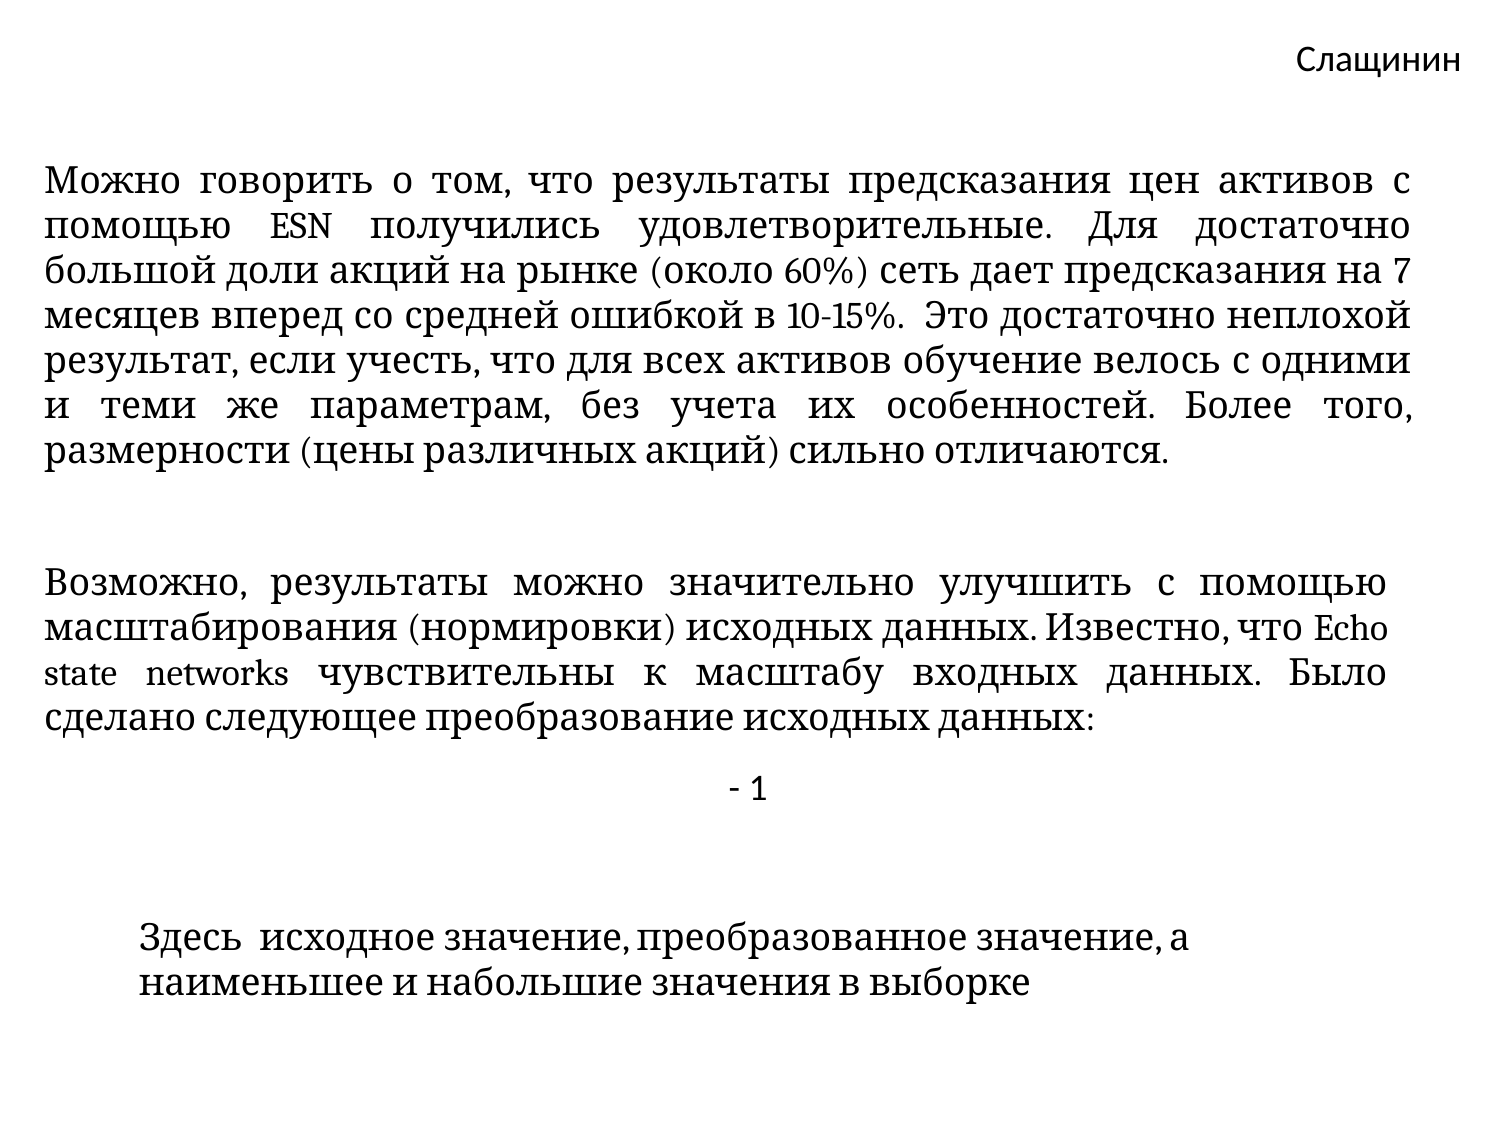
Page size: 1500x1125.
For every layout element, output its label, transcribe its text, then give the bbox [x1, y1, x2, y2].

text_box Возможно, результаты можно значительно улучшить с помощью масштабирования (нормировки) исходных данных. Известно, что Echo state networks чувствительны к масштабу входных данных. Было сделано следующее преобразование исходных данных: [29, 550, 1403, 746]
text_box Слащинин [1281, 26, 1477, 86]
text_box Можно говорить о том, что результаты предсказания цен активов с помощью ESN получились удовлетворительные. Для достаточно большой доли акций на рынке (около 60%) сеть дает предсказания на 7 месяцев вперед со средней ошибкой в 10-15%. Это достаточно неплохой результат, если учесть, что для всех активов обучение велось с одними и теми же параметрам, без учета их особенностей. Более того, размерности (цены различных акций) сильно отличаются. [29, 148, 1427, 479]
